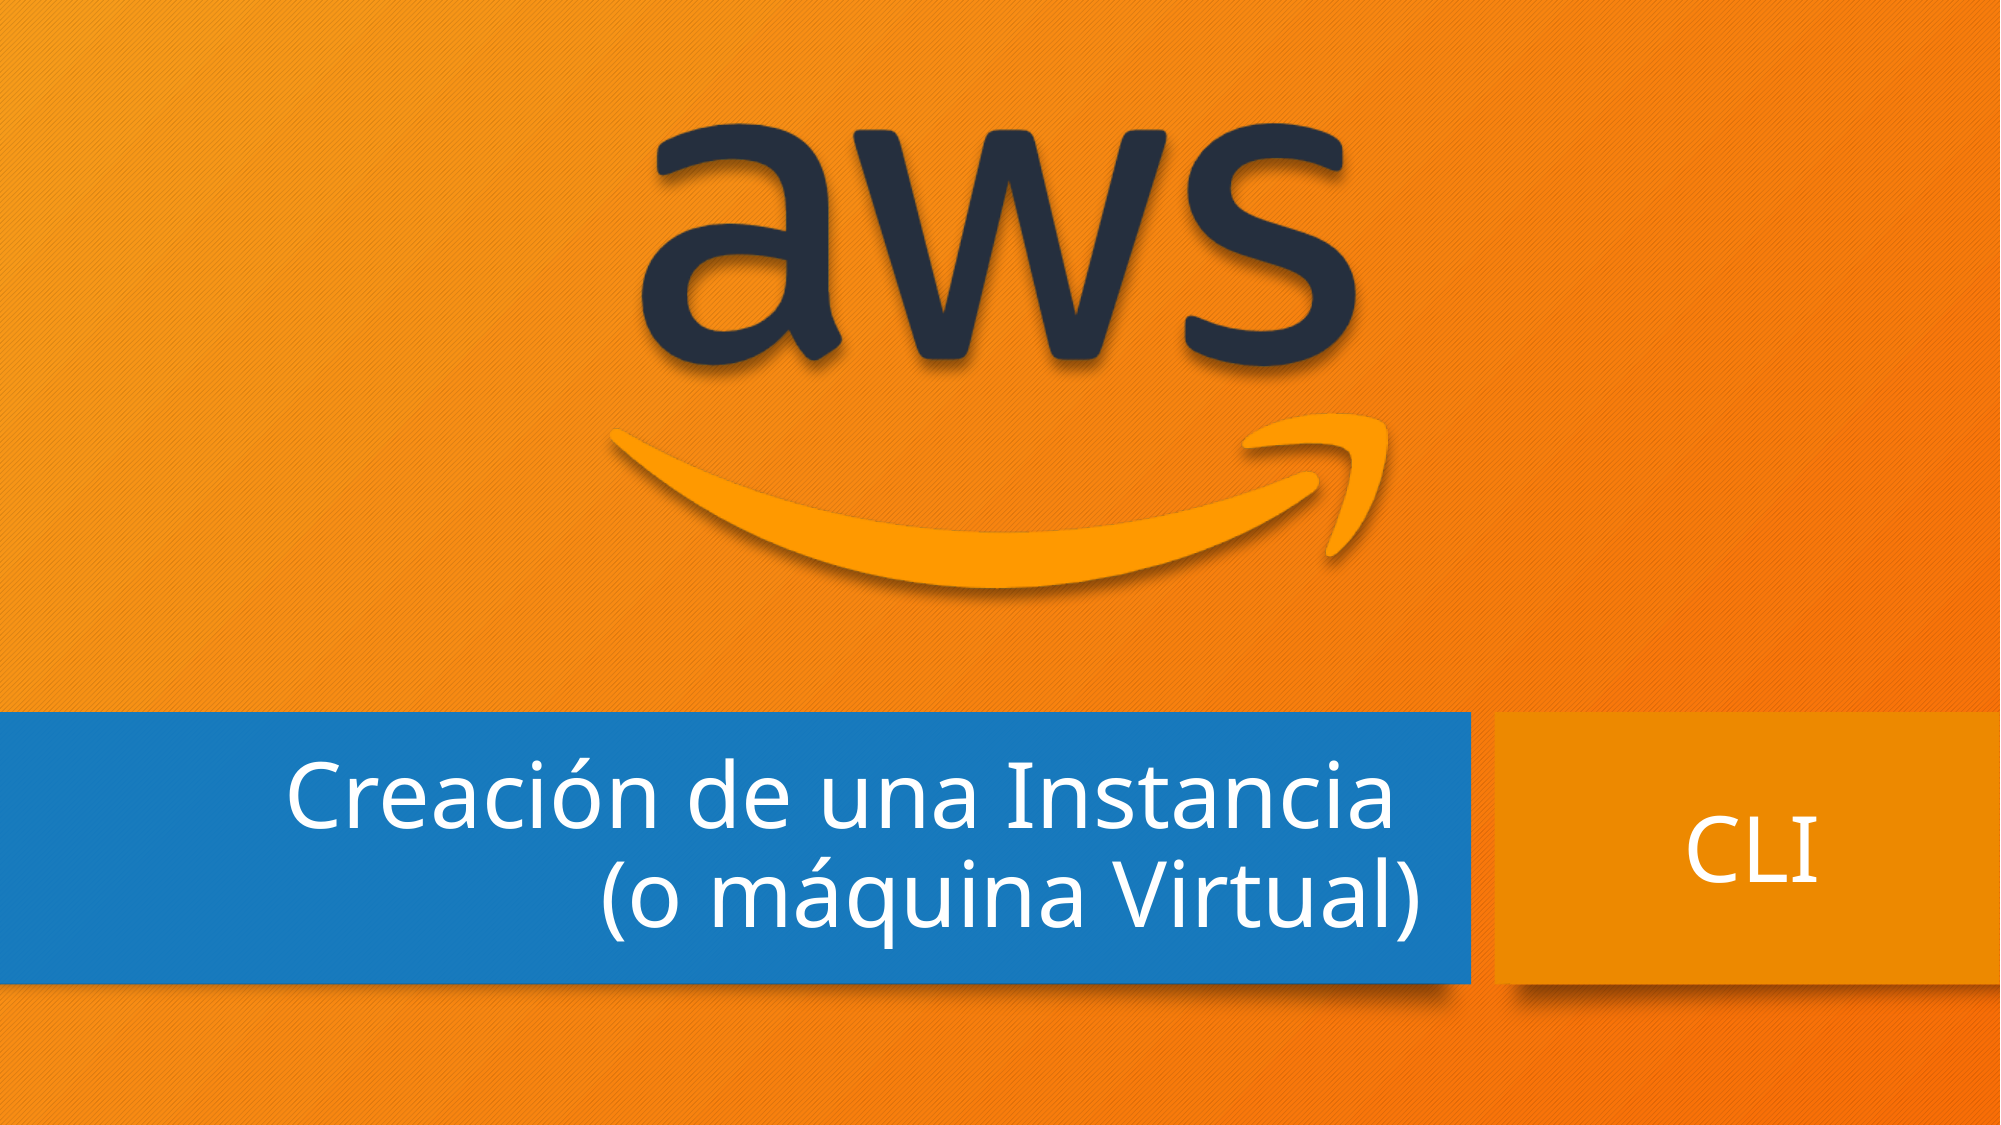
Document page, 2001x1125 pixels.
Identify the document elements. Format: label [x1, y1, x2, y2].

text_box [0, 0, 2000, 1125]
picture [610, 0, 1389, 745]
